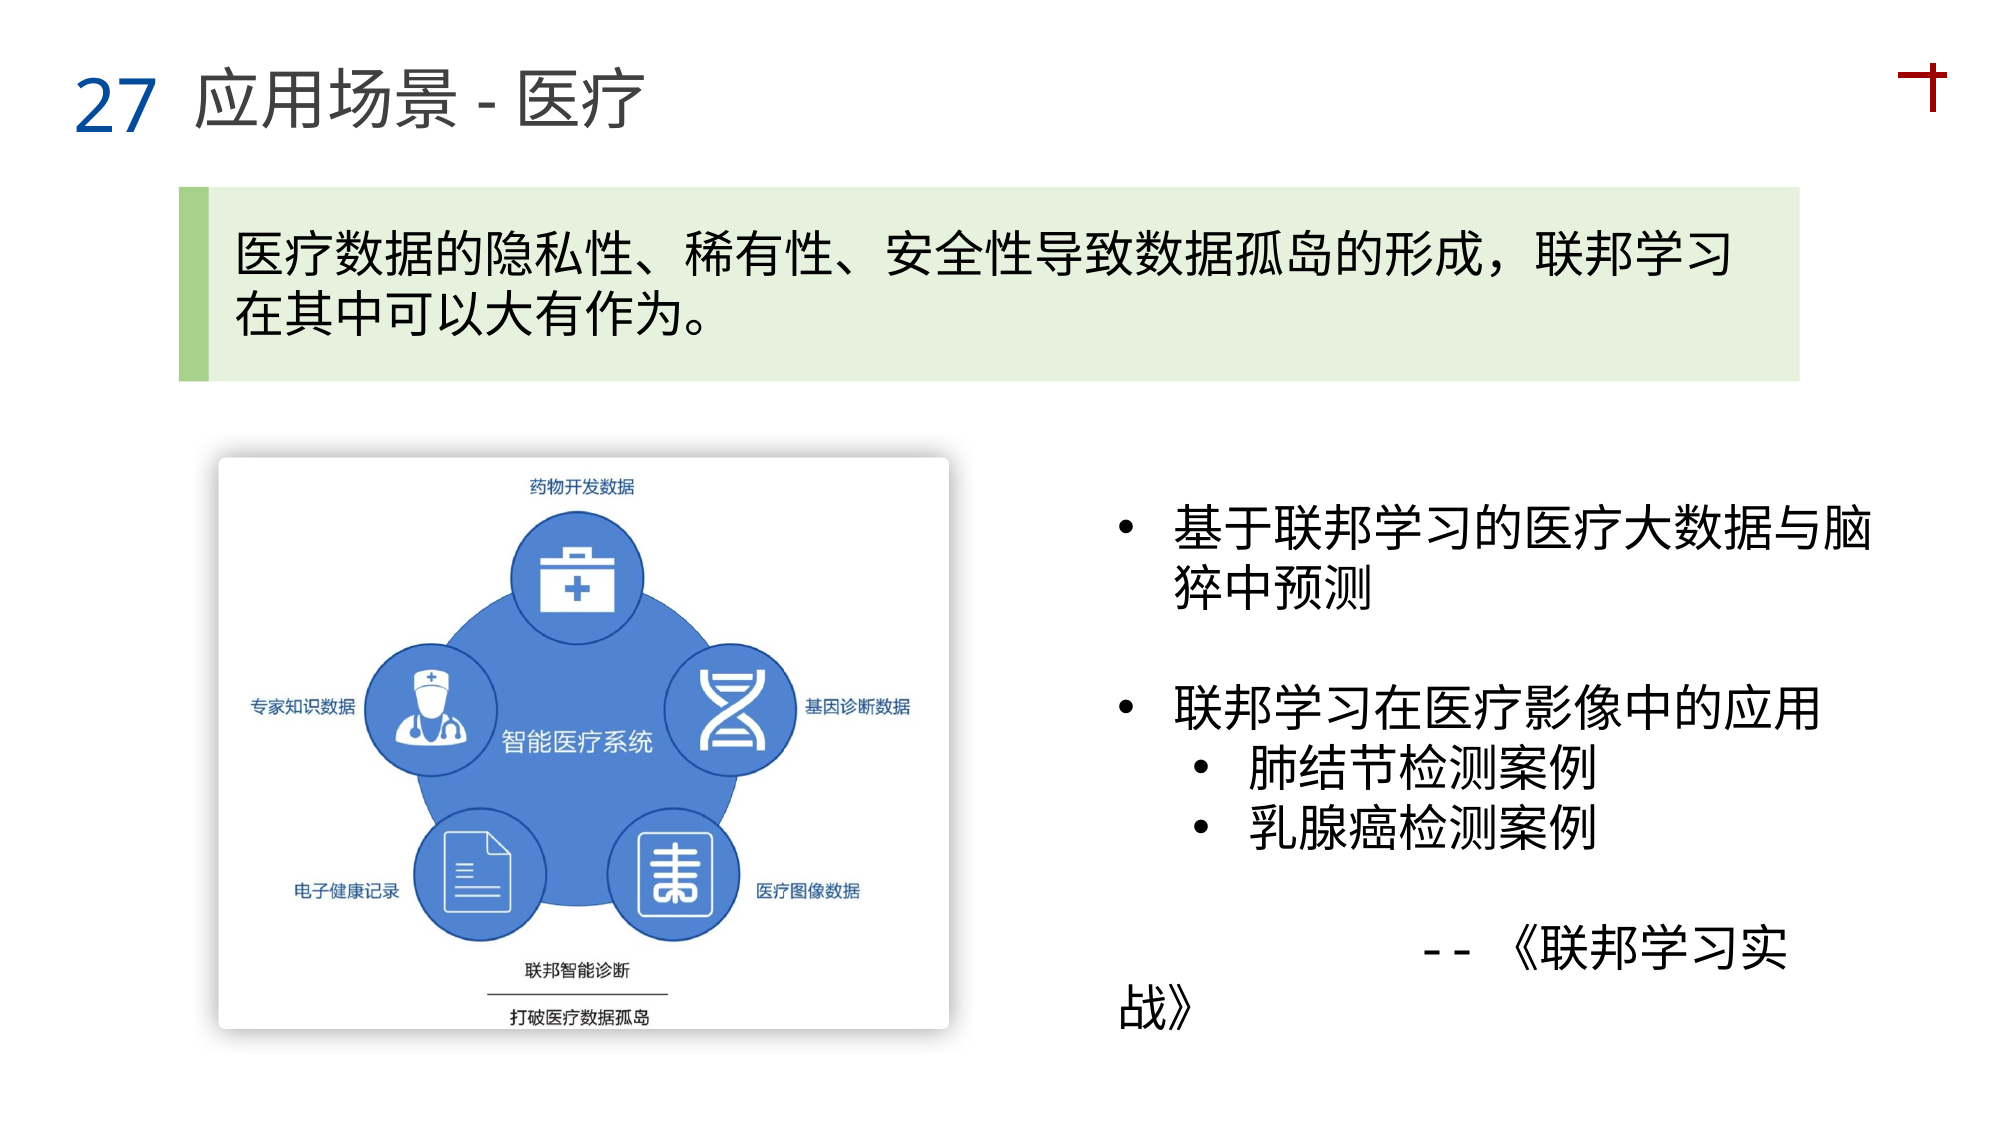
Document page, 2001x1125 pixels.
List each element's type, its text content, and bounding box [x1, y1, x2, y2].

picture [193, 432, 974, 1054]
text_box 27 [53, 50, 179, 156]
text_box 基于联邦学习的医疗大数据与脑猝中预测 联邦学习在医疗影像中的应用 肺结节检测案例 乳腺癌检测案例 --《联邦学习实战》 [1102, 489, 1898, 1104]
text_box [1897, 62, 1947, 113]
text_box 应用场景-医疗 [178, 49, 1045, 145]
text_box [179, 186, 1800, 382]
